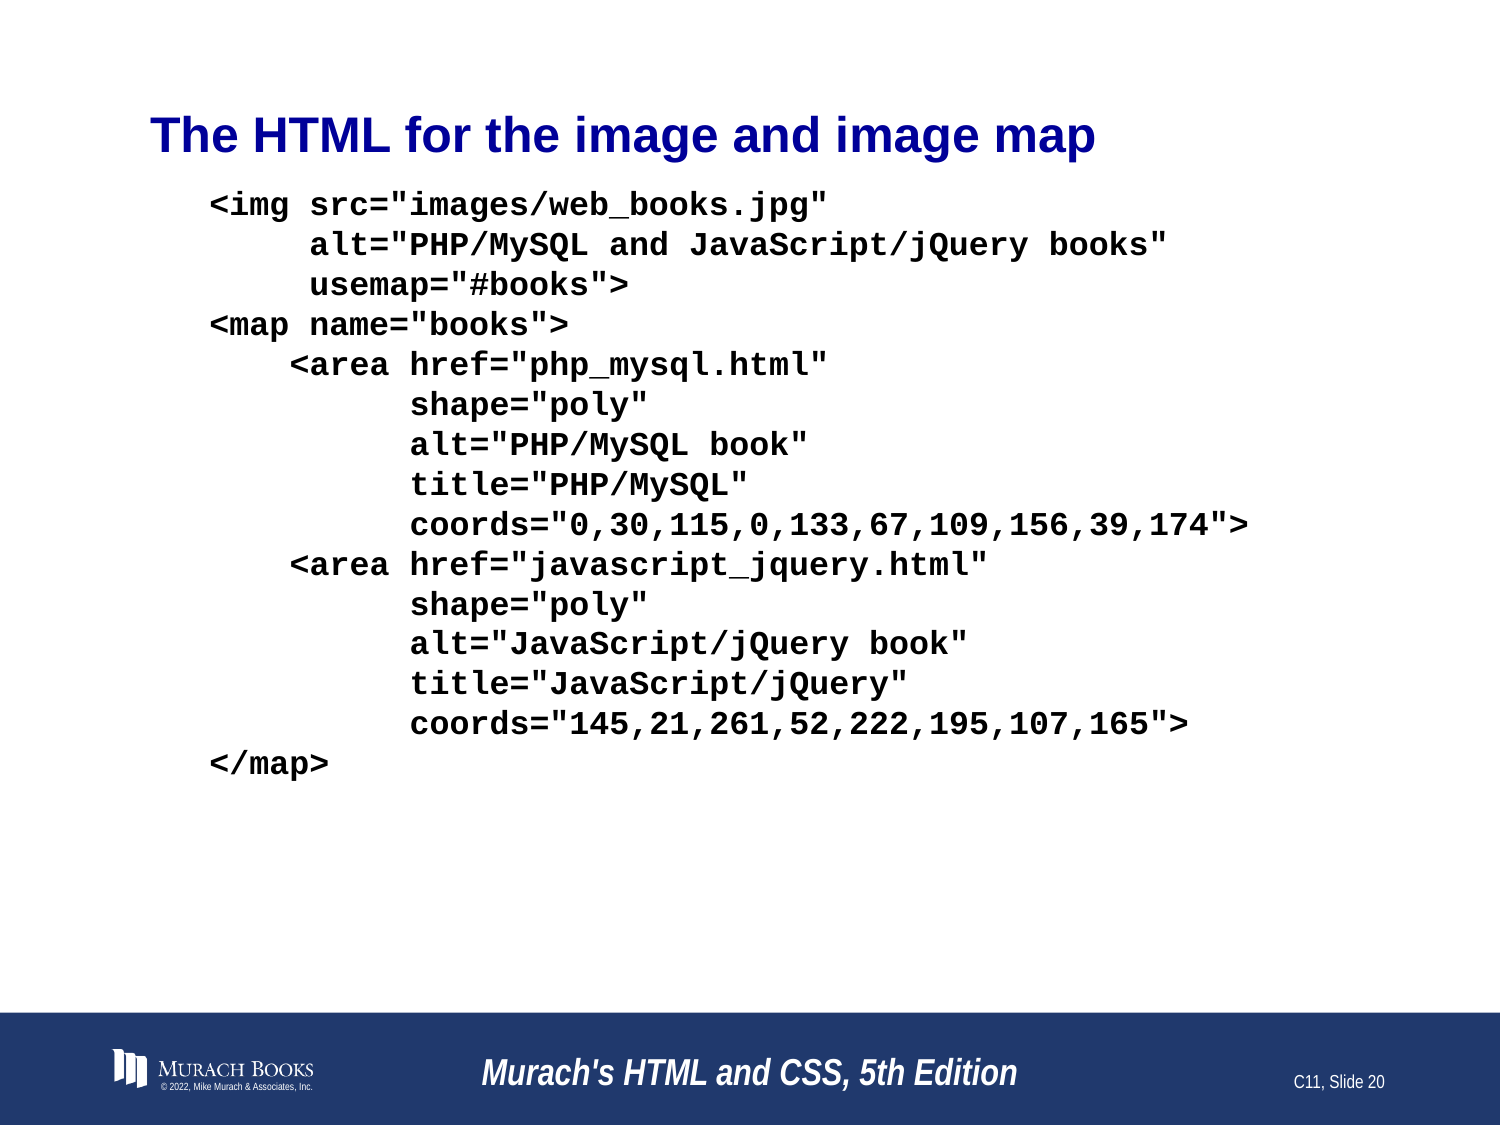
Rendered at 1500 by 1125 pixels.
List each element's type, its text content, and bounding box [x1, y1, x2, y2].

title The HTML for the image and image map [150, 102, 1350, 164]
list <img src="images/web_books.jpg" alt="PHP/MySQL and JavaScript/jQuery books" usemap="#books"> <map name="books"> <area href="php_mysql.html" shape="poly" alt="PHP/MySQL book" title="PHP/MySQL" coords="0,30,115,0,133,67,109,156,39,174"> <area href="javascript_jquery.html" shape="poly" alt="JavaScript/jQuery book" title="JavaScript/jQuery" coords="145,21,261,52,222,195,107,165"> </map> [137, 174, 1350, 975]
slide_number C11, Slide 20 [1087, 1025, 1400, 1100]
footer © 2022, Mike Murach & Associates, Inc. [12, 1025, 463, 1100]
slide_number Murach's HTML and CSS, 5th Edition [463, 1025, 1050, 1100]
